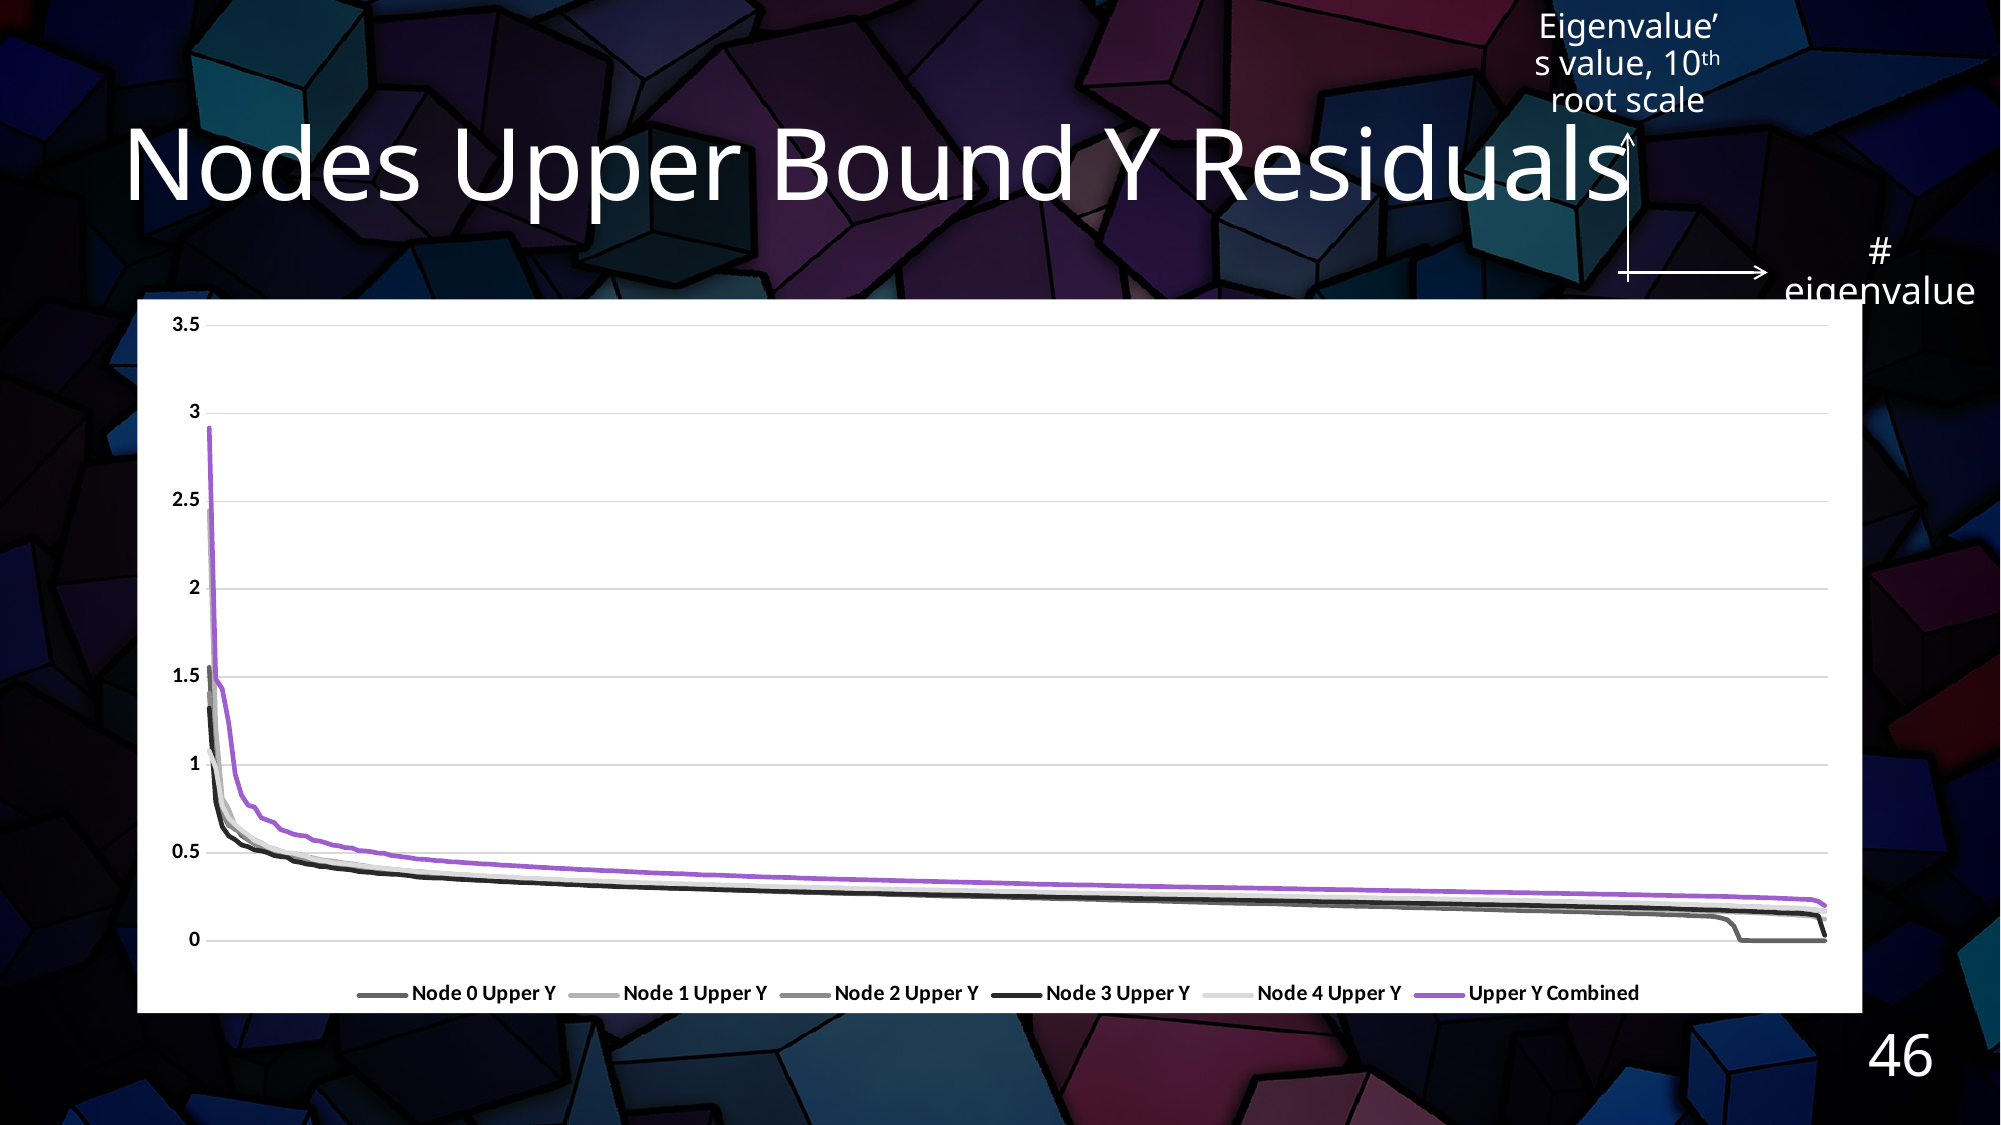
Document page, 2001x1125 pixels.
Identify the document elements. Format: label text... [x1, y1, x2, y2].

title Nodes Upper Bound Y Residuals [15, 59, 1515, 278]
chart [137, 299, 1863, 1014]
picture [0, 0, 2001, 1125]
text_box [1515, 0, 2000, 348]
slide_number 46 [1831, 1013, 1950, 1103]
